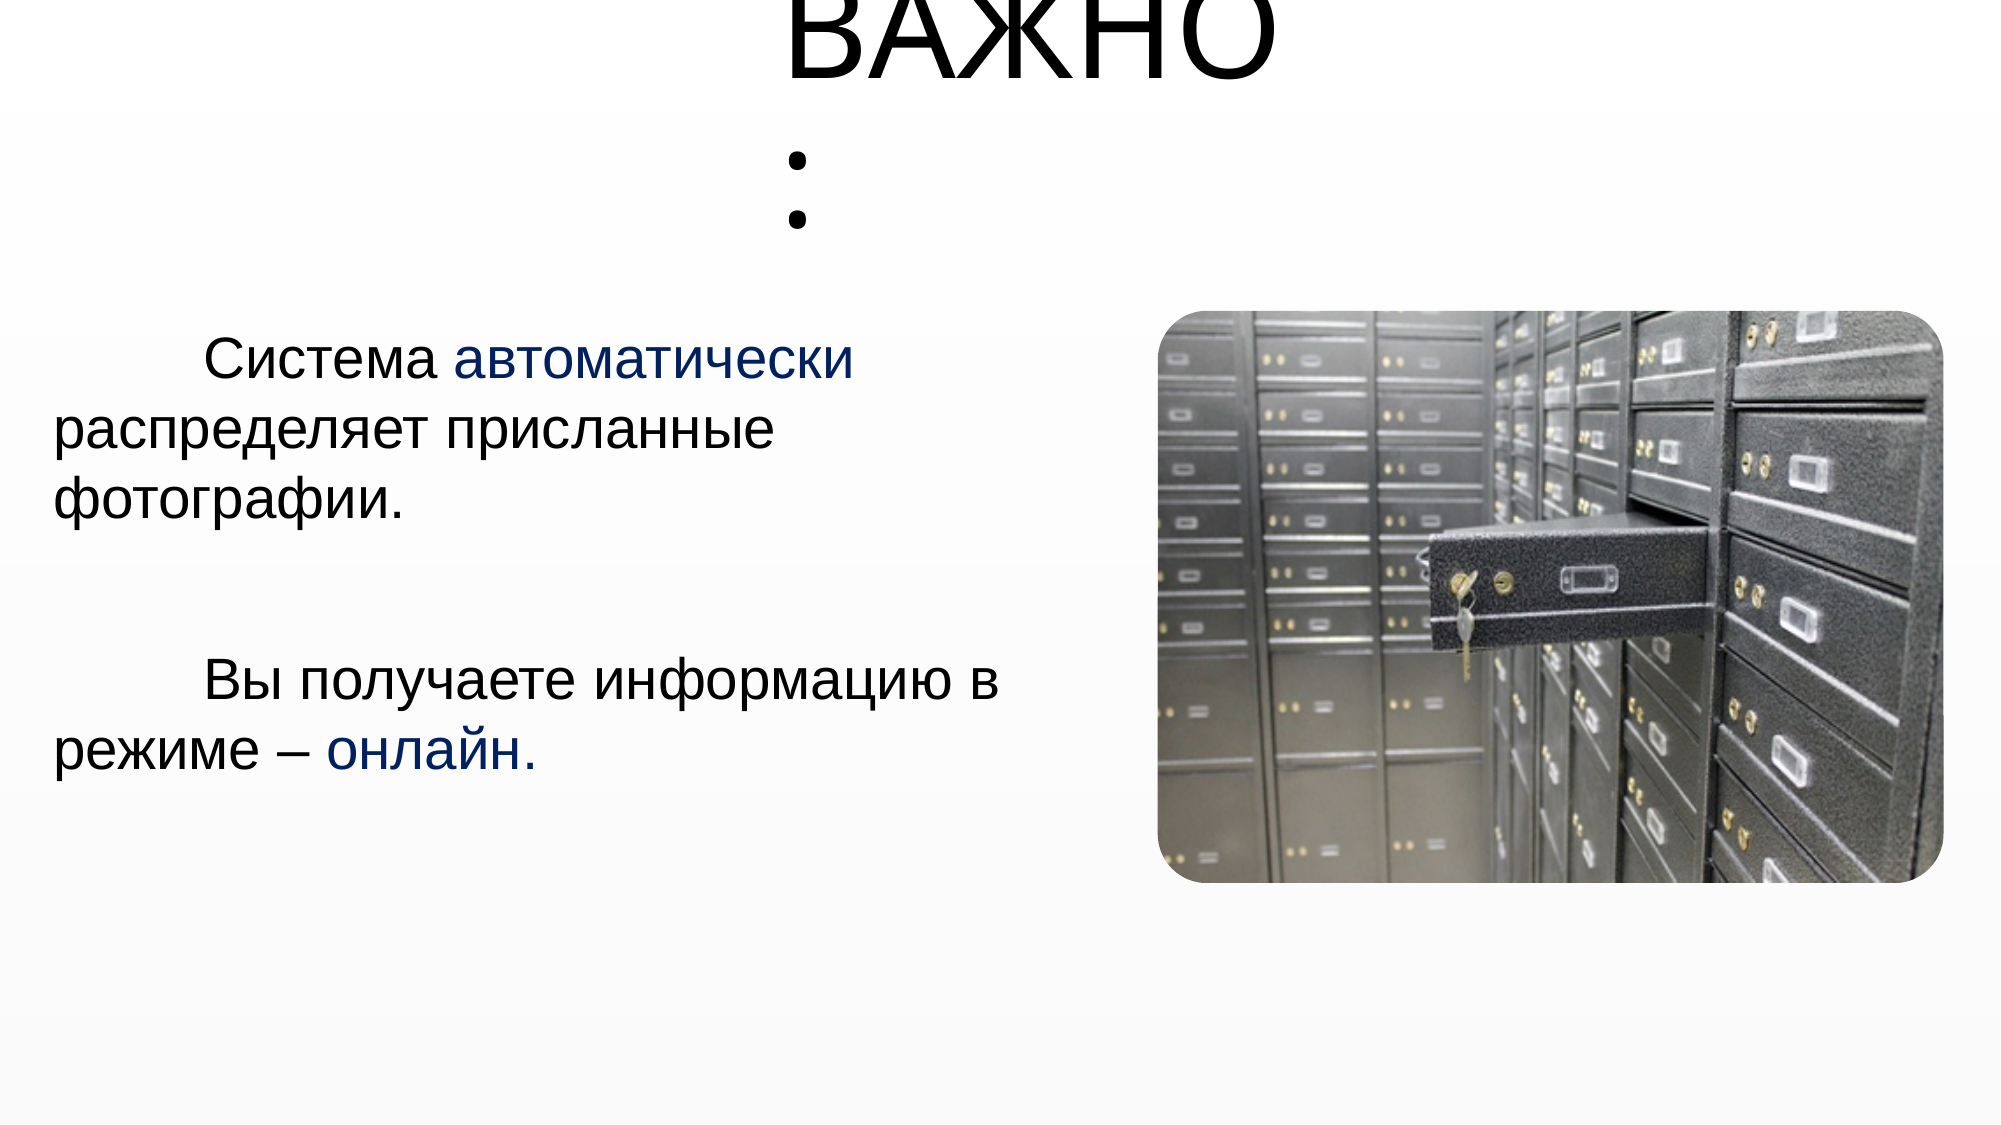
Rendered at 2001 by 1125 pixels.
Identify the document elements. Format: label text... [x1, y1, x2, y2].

picture [1157, 310, 1944, 884]
title ВАЖНО: [764, 0, 1331, 218]
list Система автоматически распределяет присланные фотографии. Вы получаете информацию в режиме – онлайн. [38, 310, 1069, 884]
